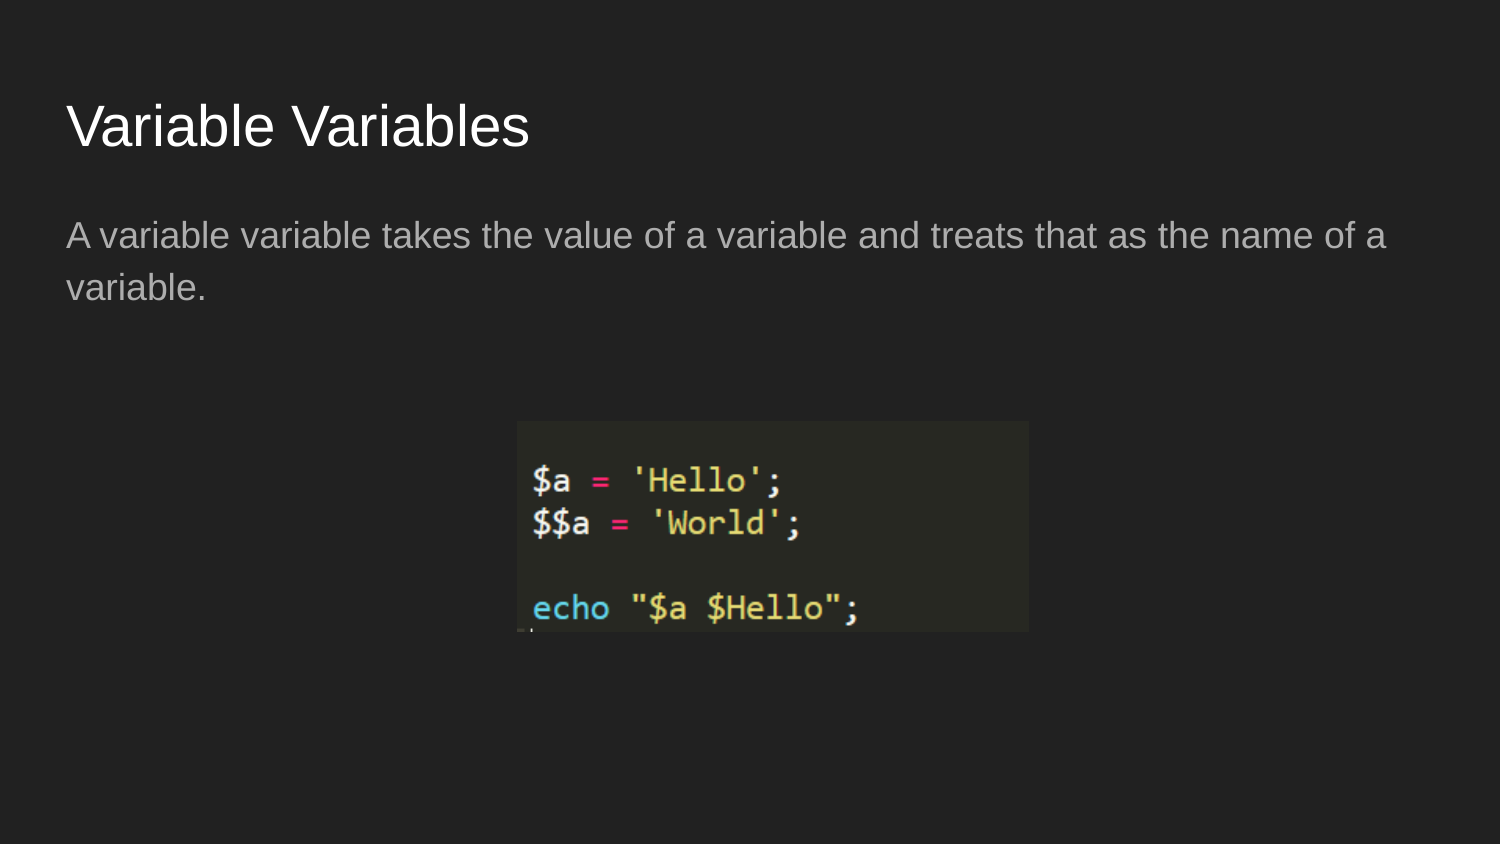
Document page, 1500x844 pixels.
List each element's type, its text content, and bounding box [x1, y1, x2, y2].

title Variable Variables [51, 72, 1449, 167]
picture [517, 421, 1029, 632]
list A variable variable takes the value of a variable and treats that as the name of a variable. [51, 189, 1449, 750]
